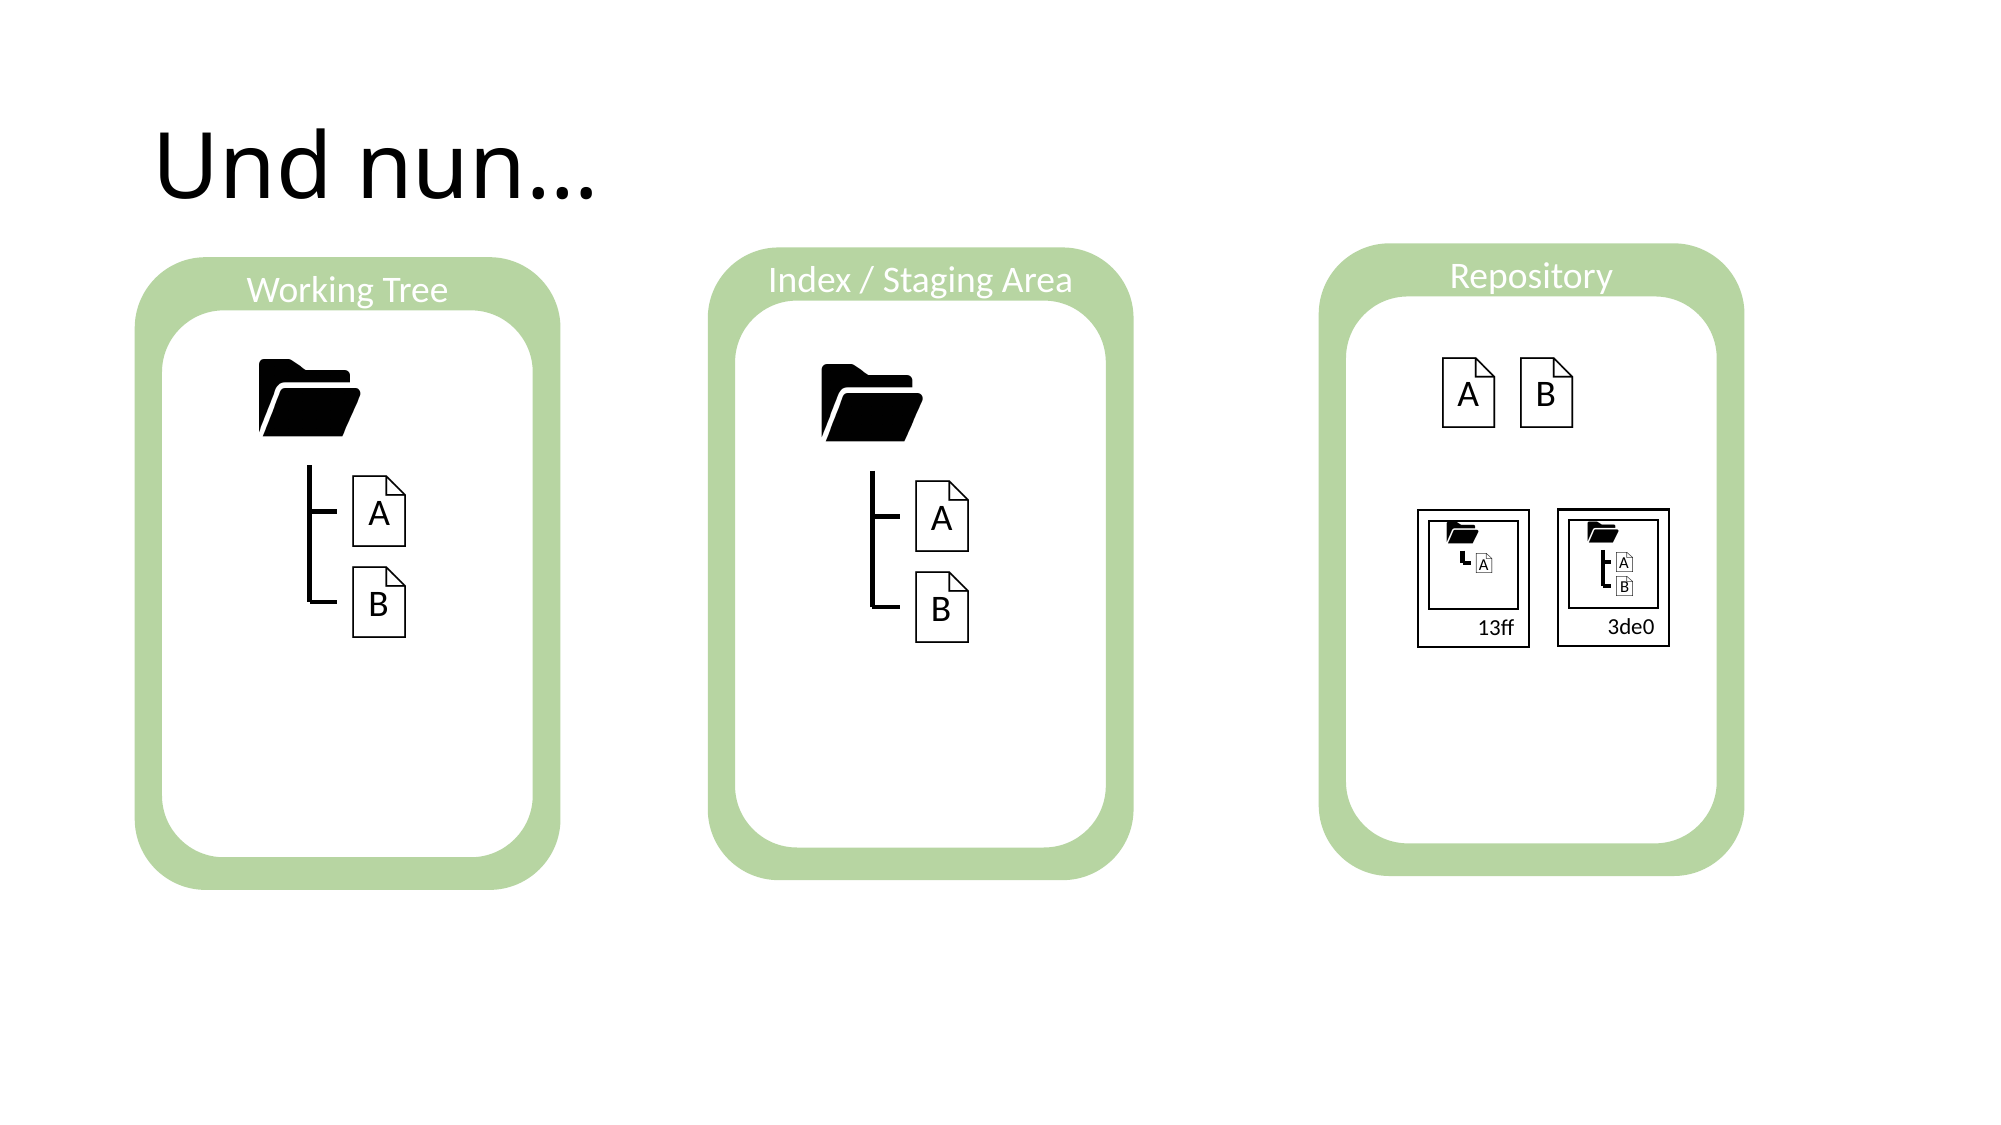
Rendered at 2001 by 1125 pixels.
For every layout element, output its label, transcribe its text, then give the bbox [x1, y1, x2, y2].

picture [810, 336, 934, 469]
picture [247, 331, 372, 464]
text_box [1426, 350, 1504, 435]
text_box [872, 470, 985, 650]
text_box Index / Staging Area [707, 278, 1134, 881]
text_box Working Tree [134, 278, 561, 890]
text_box Repository [1318, 278, 1745, 877]
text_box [1558, 509, 1670, 647]
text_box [310, 465, 422, 554]
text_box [336, 559, 422, 645]
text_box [1504, 350, 1589, 435]
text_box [1417, 510, 1530, 648]
title Und nun… [137, 59, 1863, 278]
